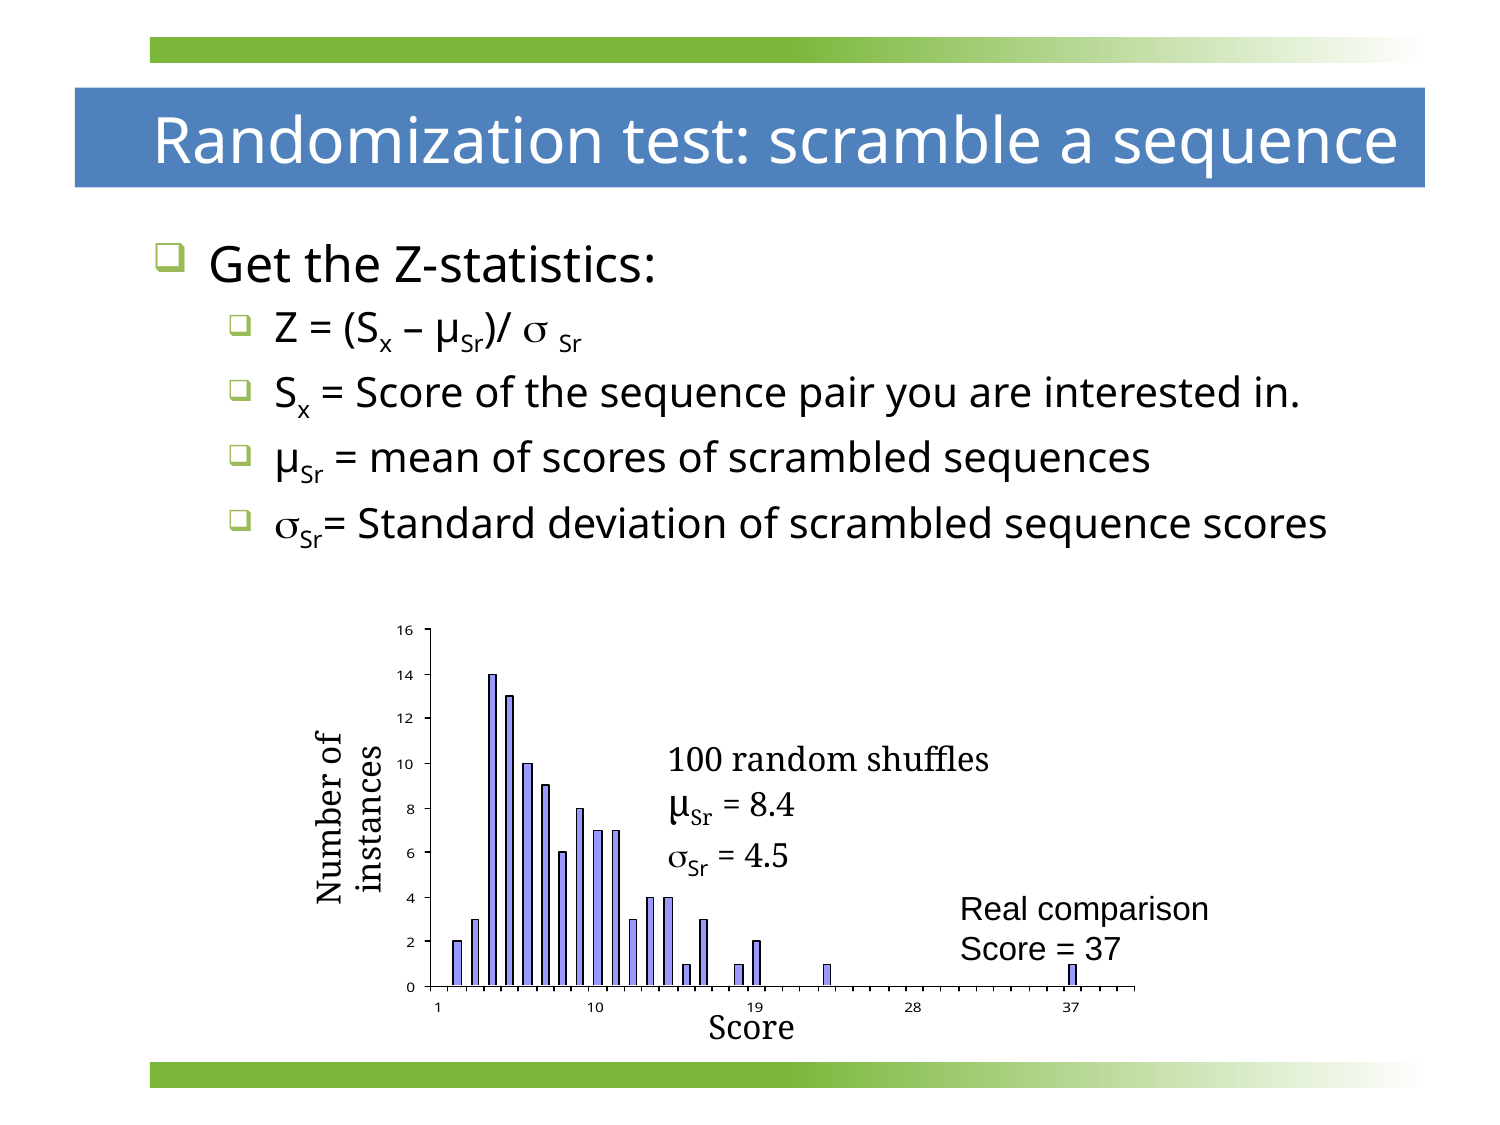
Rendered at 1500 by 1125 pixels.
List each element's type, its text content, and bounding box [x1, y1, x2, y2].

list Get the Z-statistics: Z = (Sx – µSr)/  Sr Sx = Score of the sequence pair you are interested in. µSr = mean of scores of scrambled sequences Sr= Standard deviation of scrambled sequence scores [137, 224, 1425, 1005]
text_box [299, 599, 1201, 1038]
title Randomization test: scramble a sequence [137, 87, 1425, 188]
